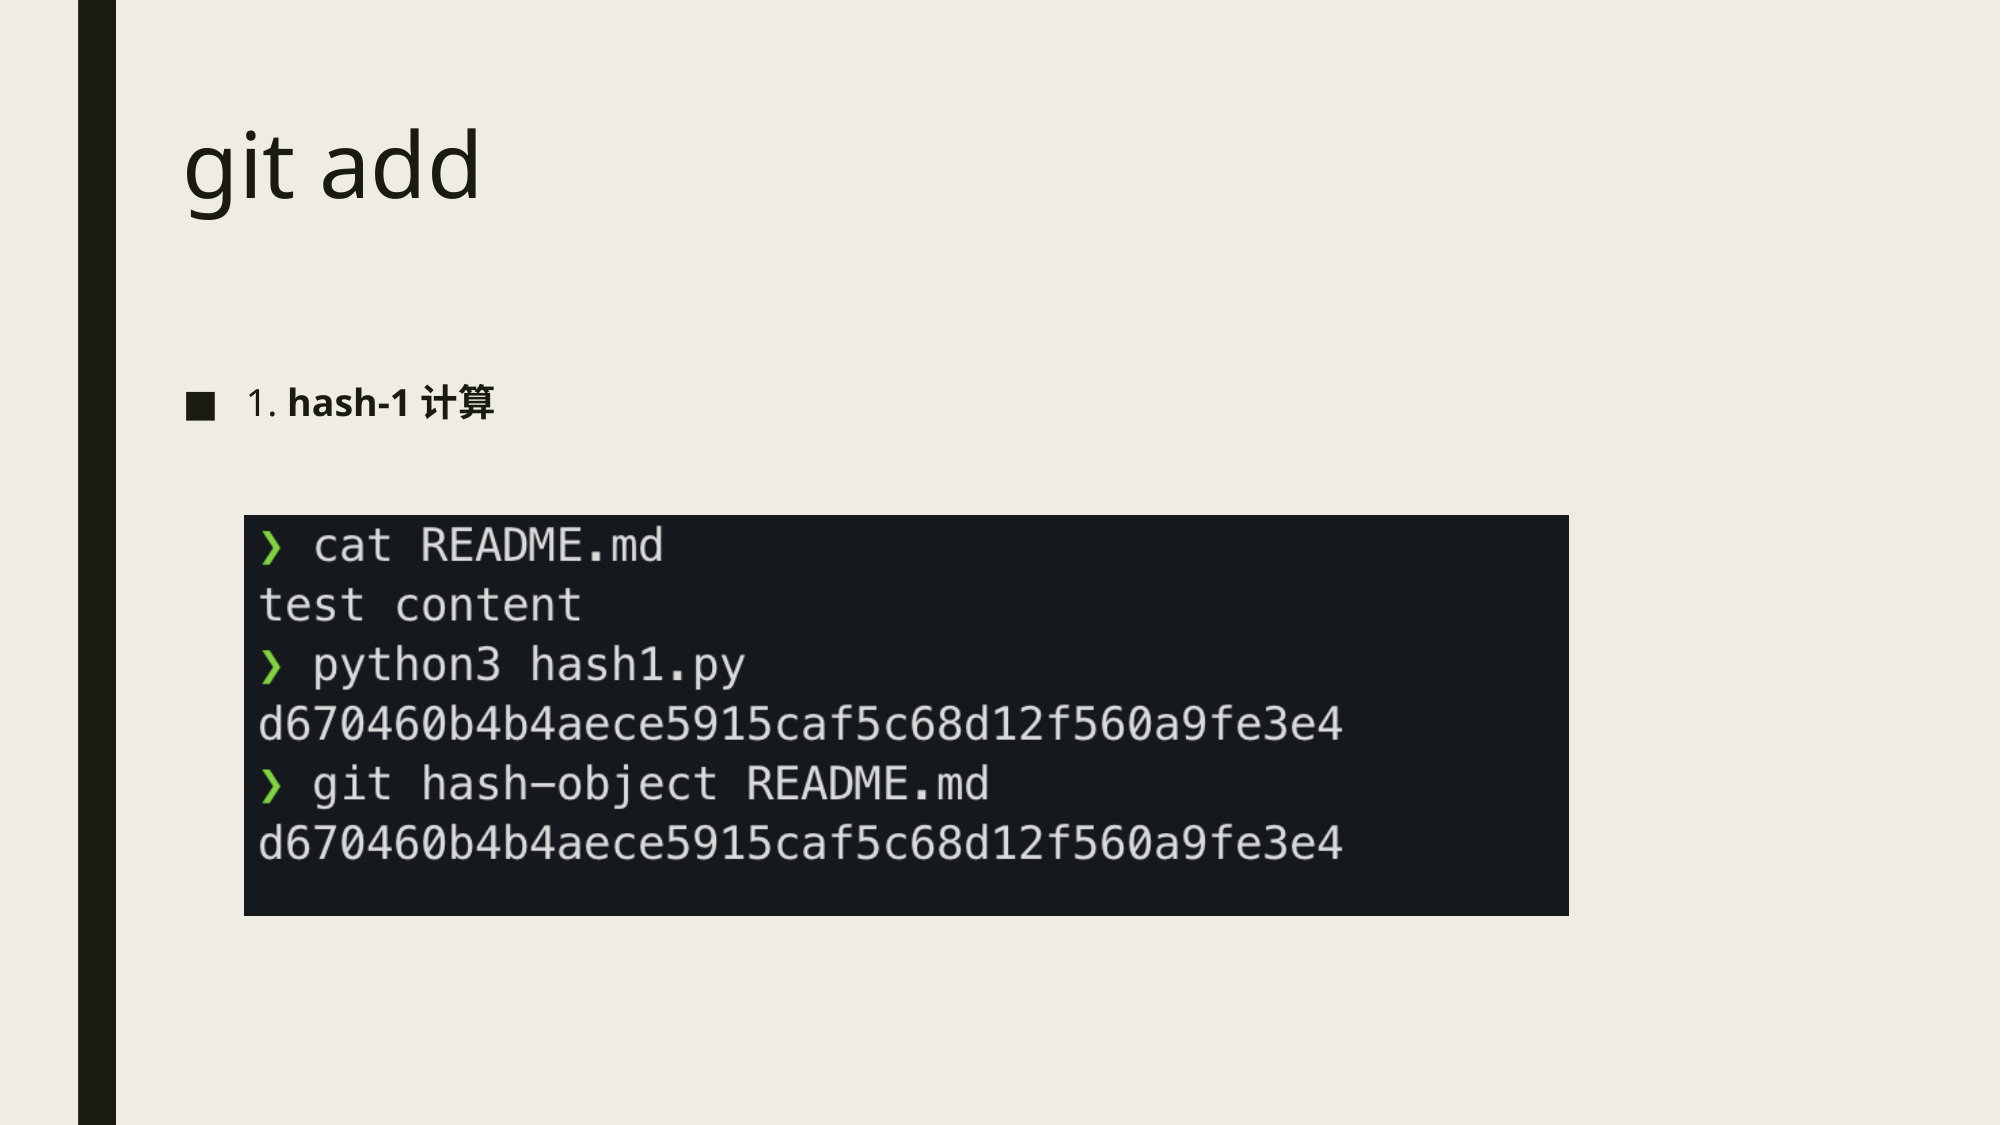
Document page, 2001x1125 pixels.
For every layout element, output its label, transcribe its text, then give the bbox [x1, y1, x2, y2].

list 1. hash-1计算 [167, 375, 1000, 963]
text_box [76, 0, 119, 1125]
picture [244, 515, 1569, 916]
title git add [167, 112, 1890, 357]
